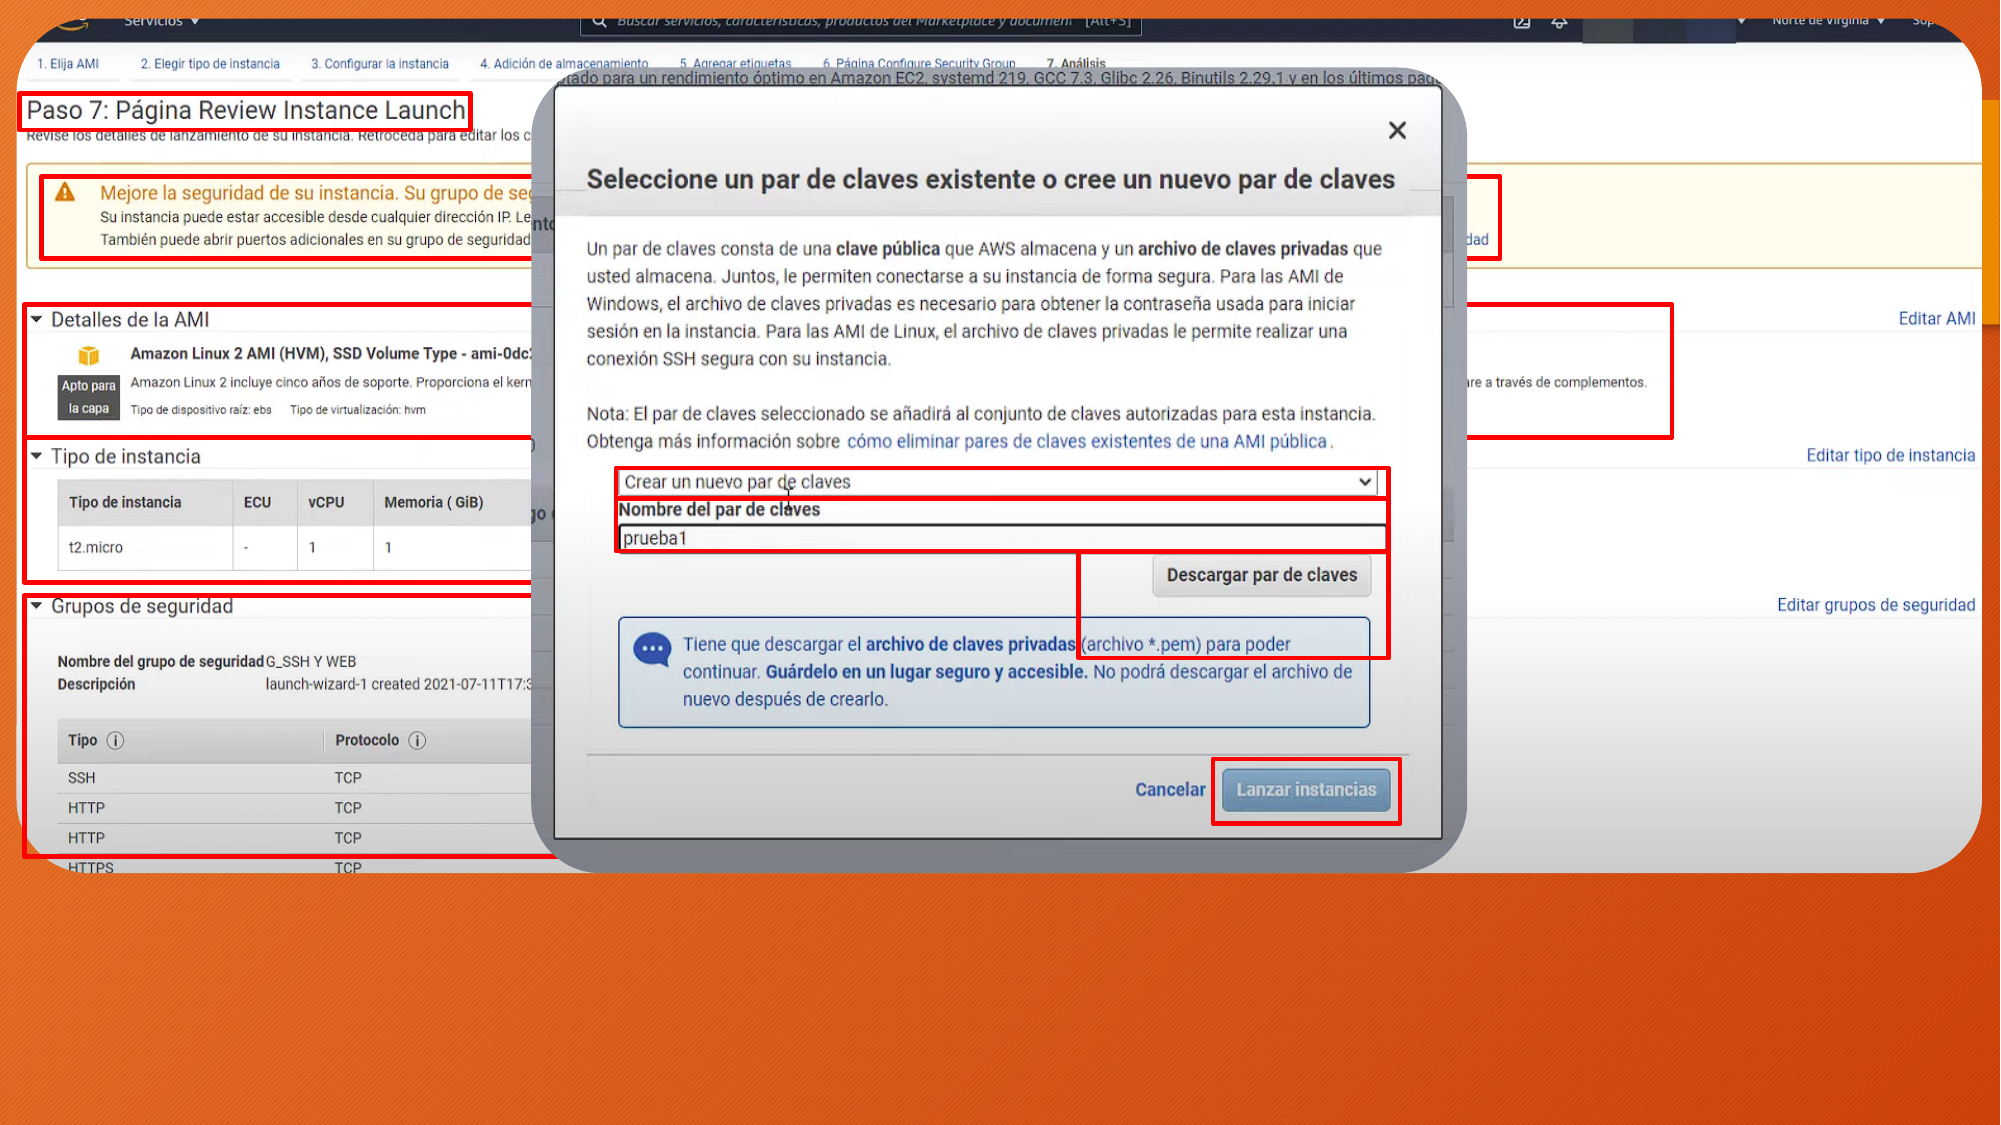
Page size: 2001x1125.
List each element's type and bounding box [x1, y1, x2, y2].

picture [16, 18, 2000, 874]
